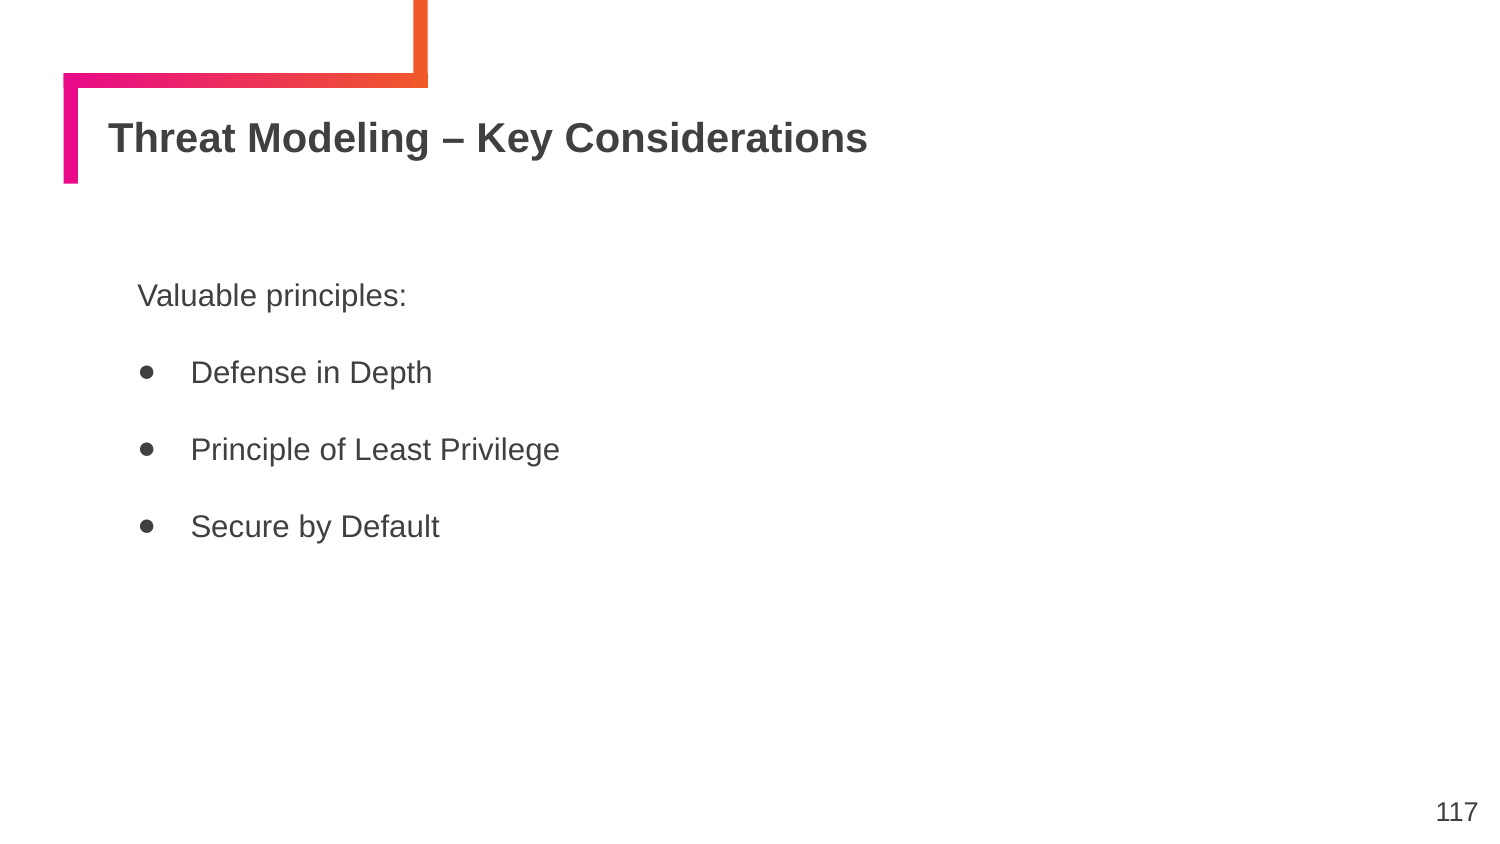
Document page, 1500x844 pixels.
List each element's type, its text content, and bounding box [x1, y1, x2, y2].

slide_number ‹#› [1403, 779, 1494, 844]
title Threat Modeling – Key Considerations [100, 117, 1455, 169]
text_box Valuable principles: Defense in Depth Principle of Least Privilege Secure by Default [100, 241, 1264, 770]
